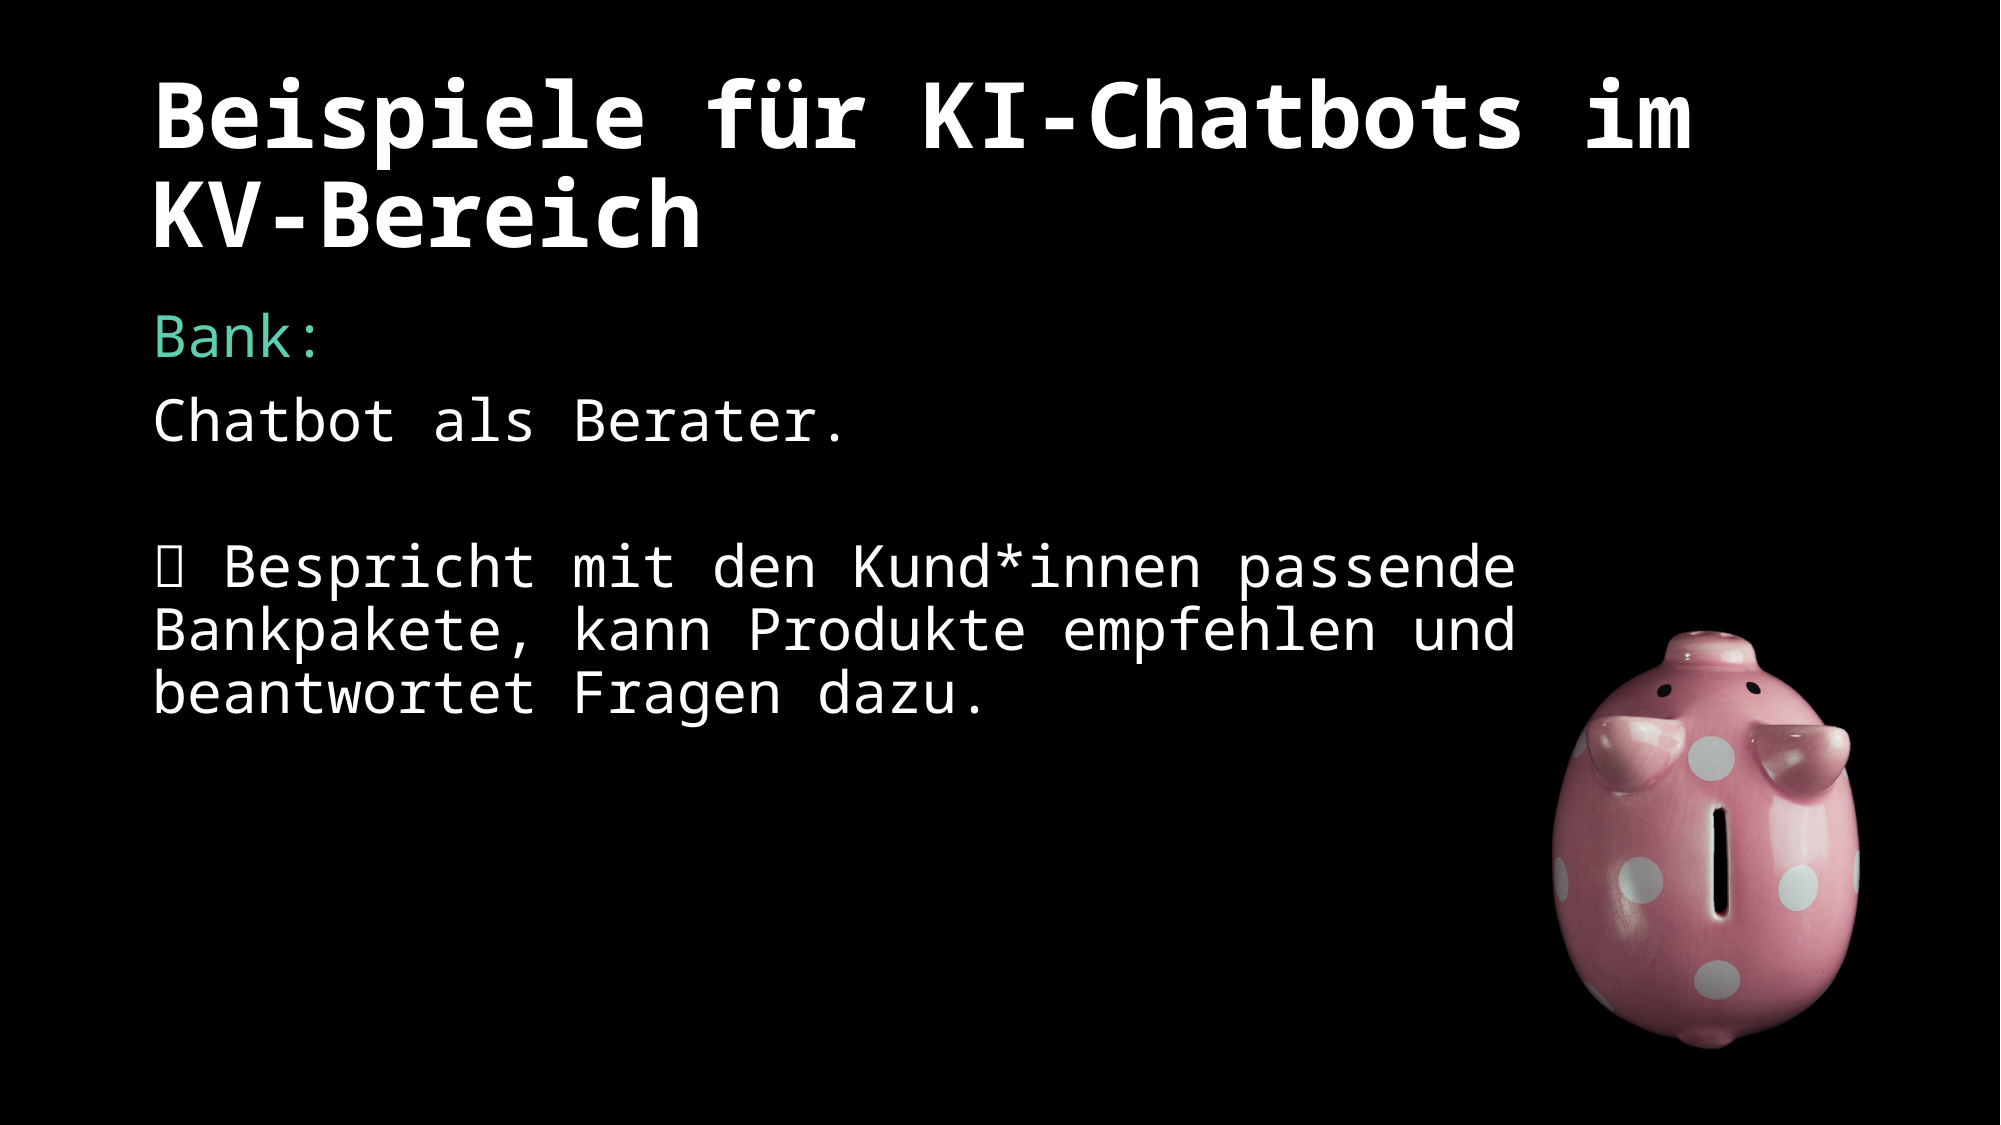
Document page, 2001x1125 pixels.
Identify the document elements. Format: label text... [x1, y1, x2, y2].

picture [1374, 551, 2001, 1125]
list Bank: Chatbot als Berater.  Bespricht mit den Kund*innen passende Bankpakete, kann Produkte empfehlen und beantwortet Fragen dazu. [137, 299, 1555, 1014]
title Beispiele für KI-Chatbots im KV-Bereich [137, 59, 1863, 278]
